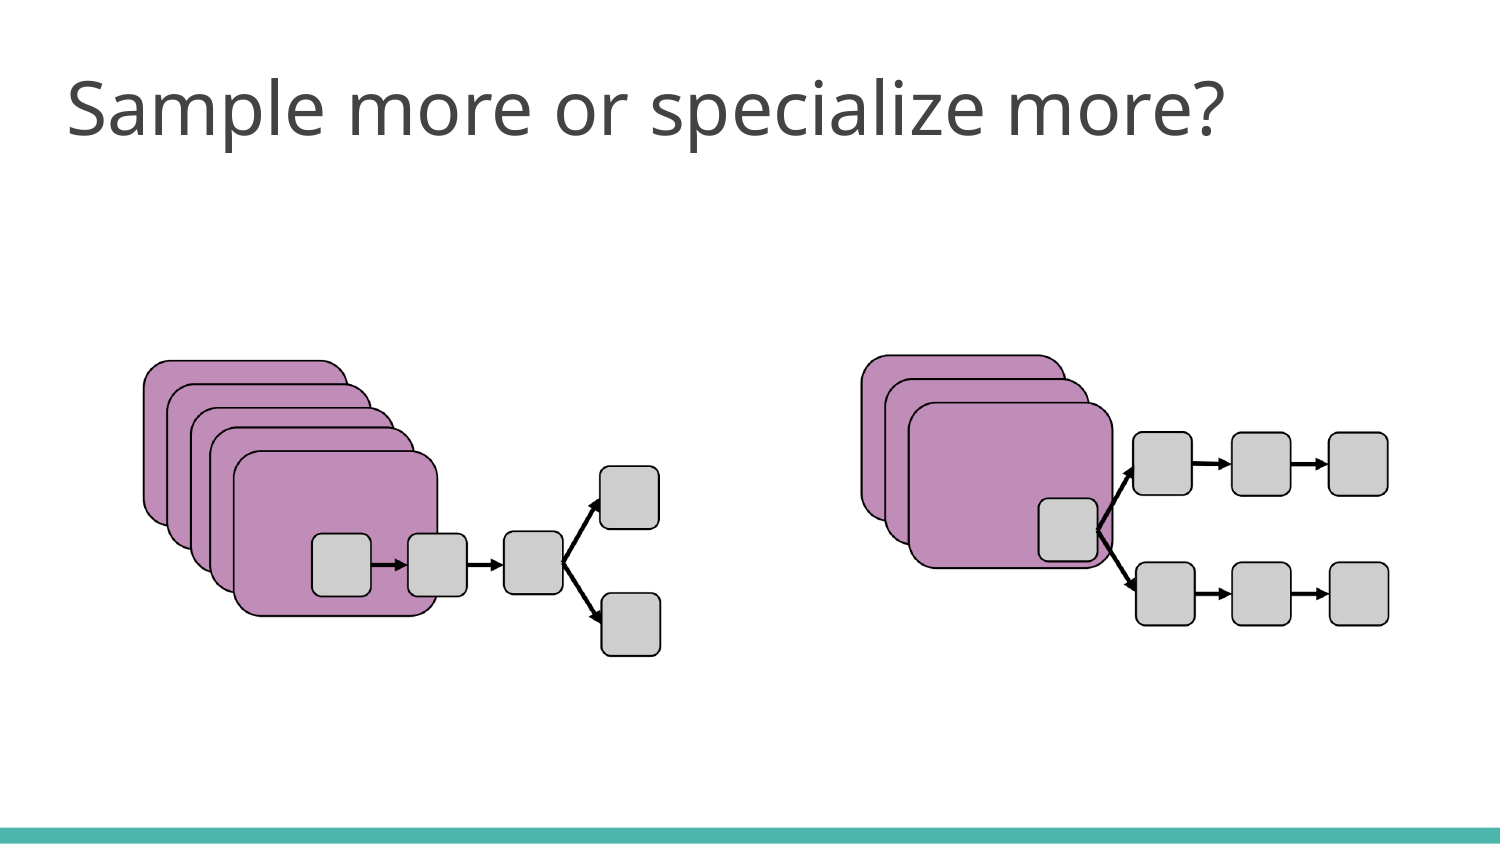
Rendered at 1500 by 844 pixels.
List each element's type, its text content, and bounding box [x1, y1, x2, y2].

title Sample more or specialize more? [51, 45, 1449, 162]
picture [100, 325, 701, 715]
picture [834, 297, 1423, 686]
